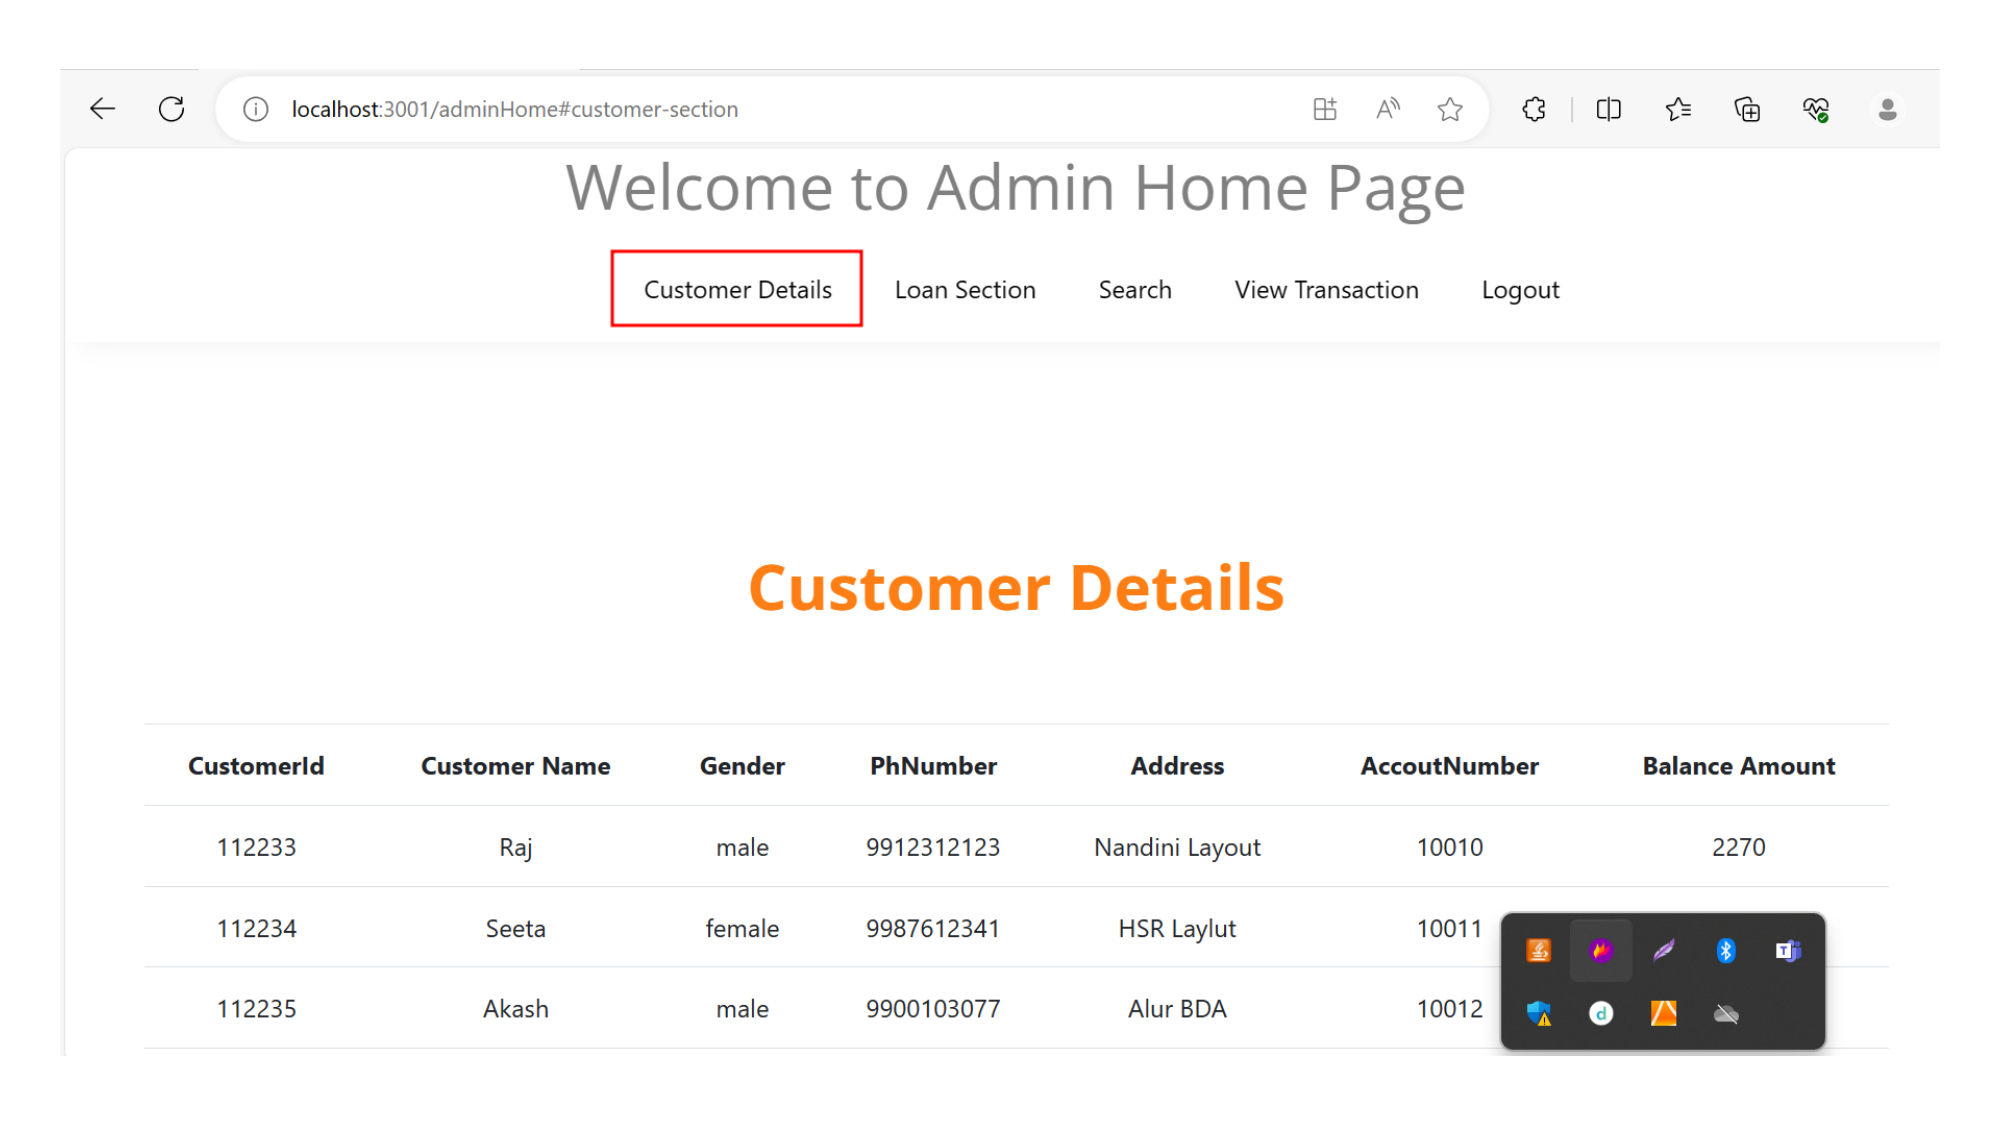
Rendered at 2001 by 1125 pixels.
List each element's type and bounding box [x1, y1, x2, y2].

picture [60, 69, 1940, 1056]
